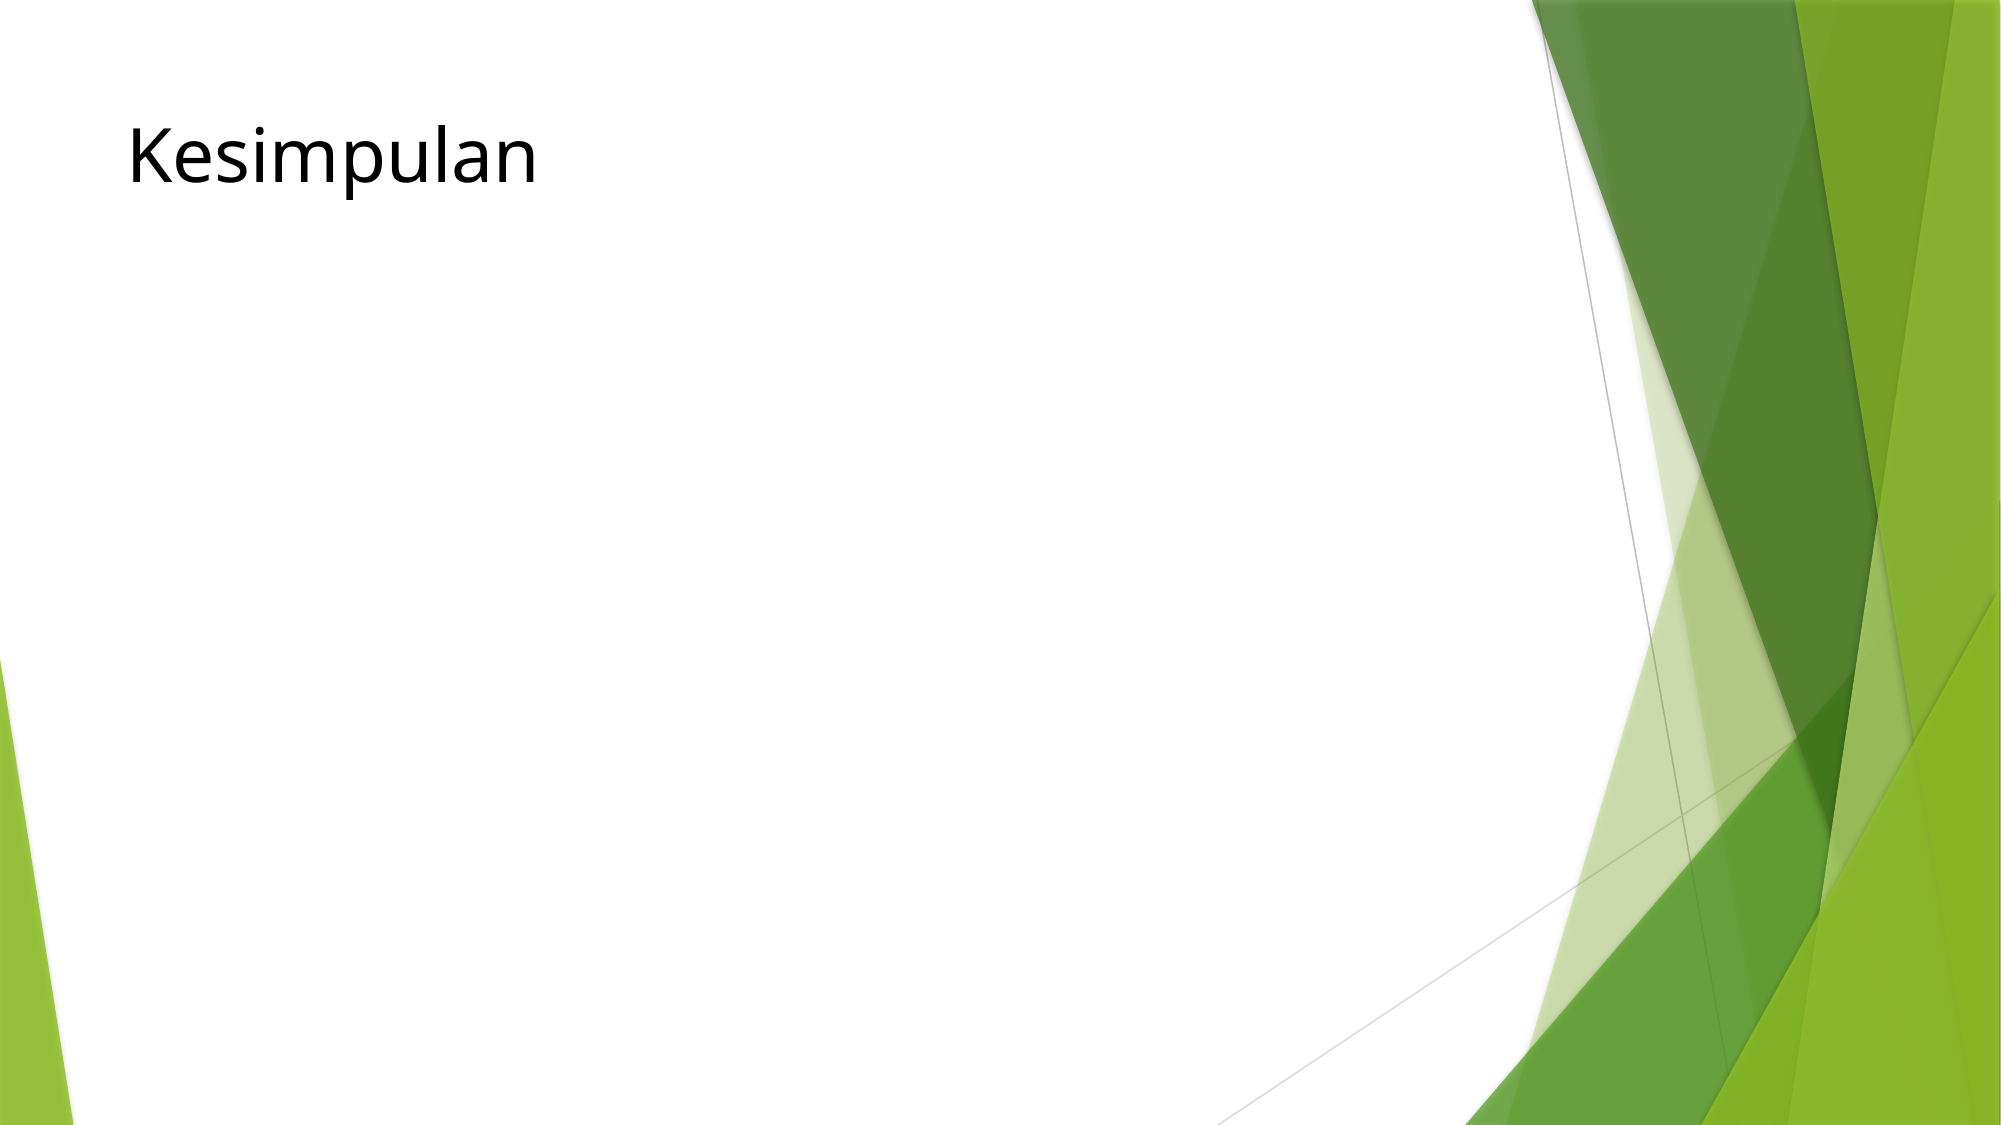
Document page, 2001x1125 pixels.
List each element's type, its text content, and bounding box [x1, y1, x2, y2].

title Kesimpulan [111, 99, 1522, 317]
